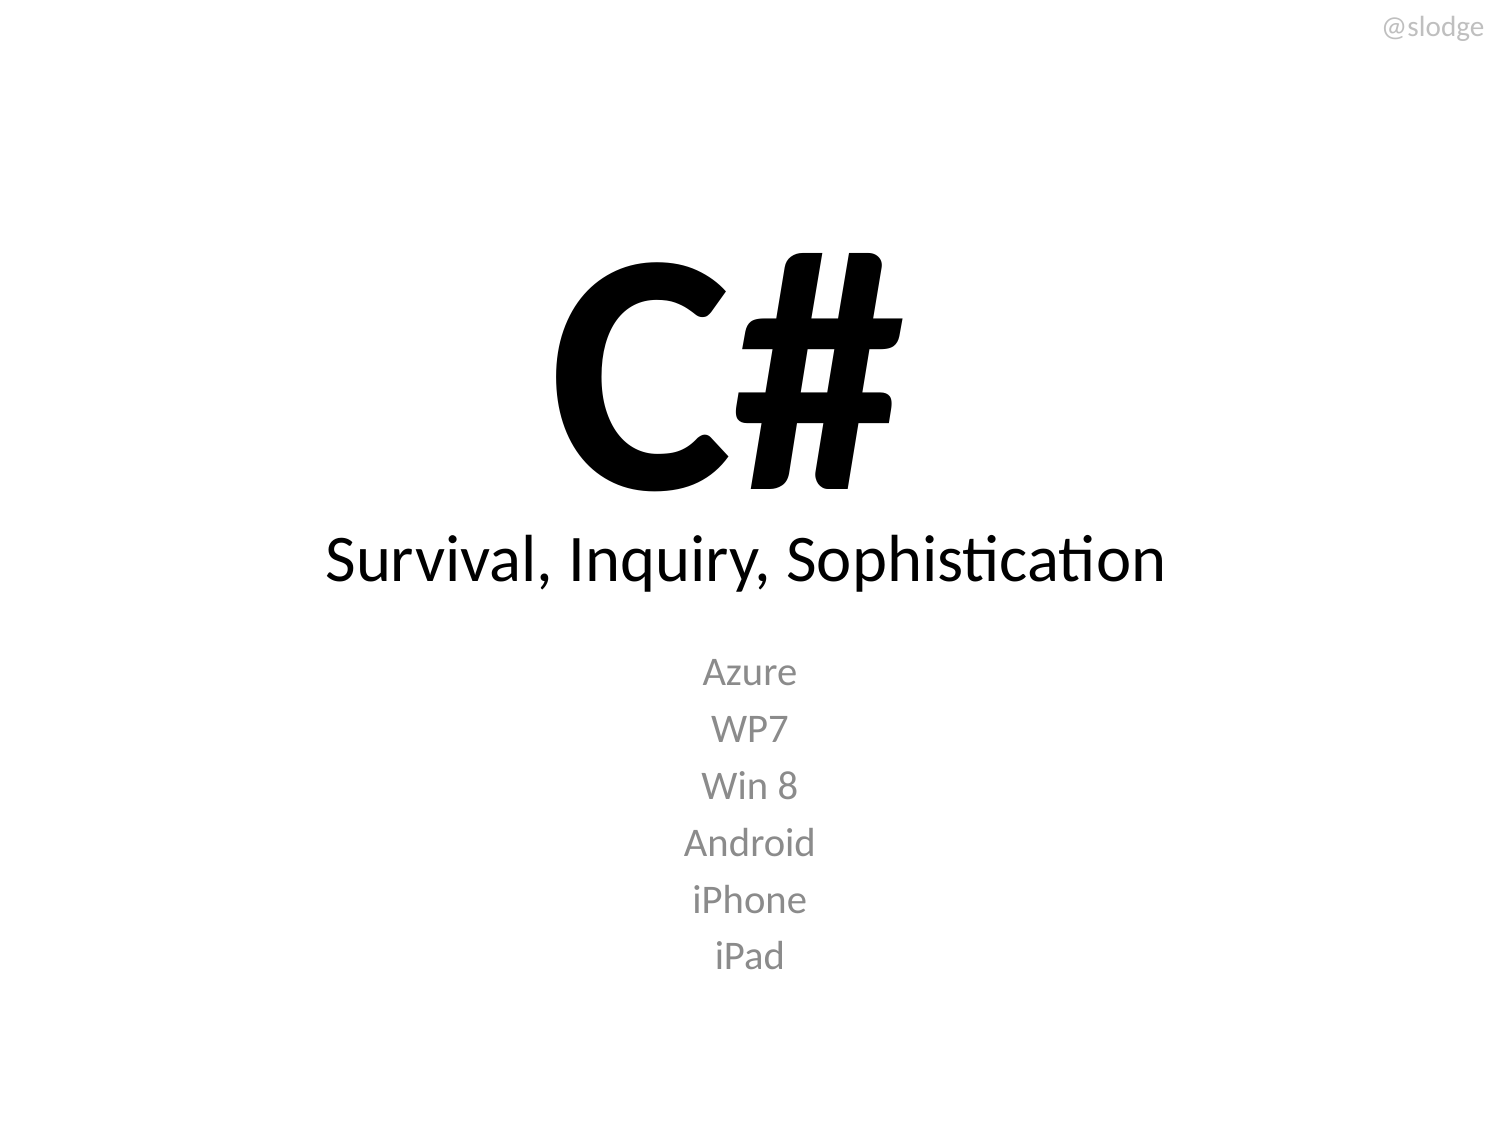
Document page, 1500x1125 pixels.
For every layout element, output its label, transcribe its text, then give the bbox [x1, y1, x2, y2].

title C# [112, 137, 1388, 566]
subtitle Azure WP7 Win 8 Android iPhone iPad [225, 637, 1275, 988]
text_box Survival, Inquiry, Sophistication [310, 507, 1182, 602]
